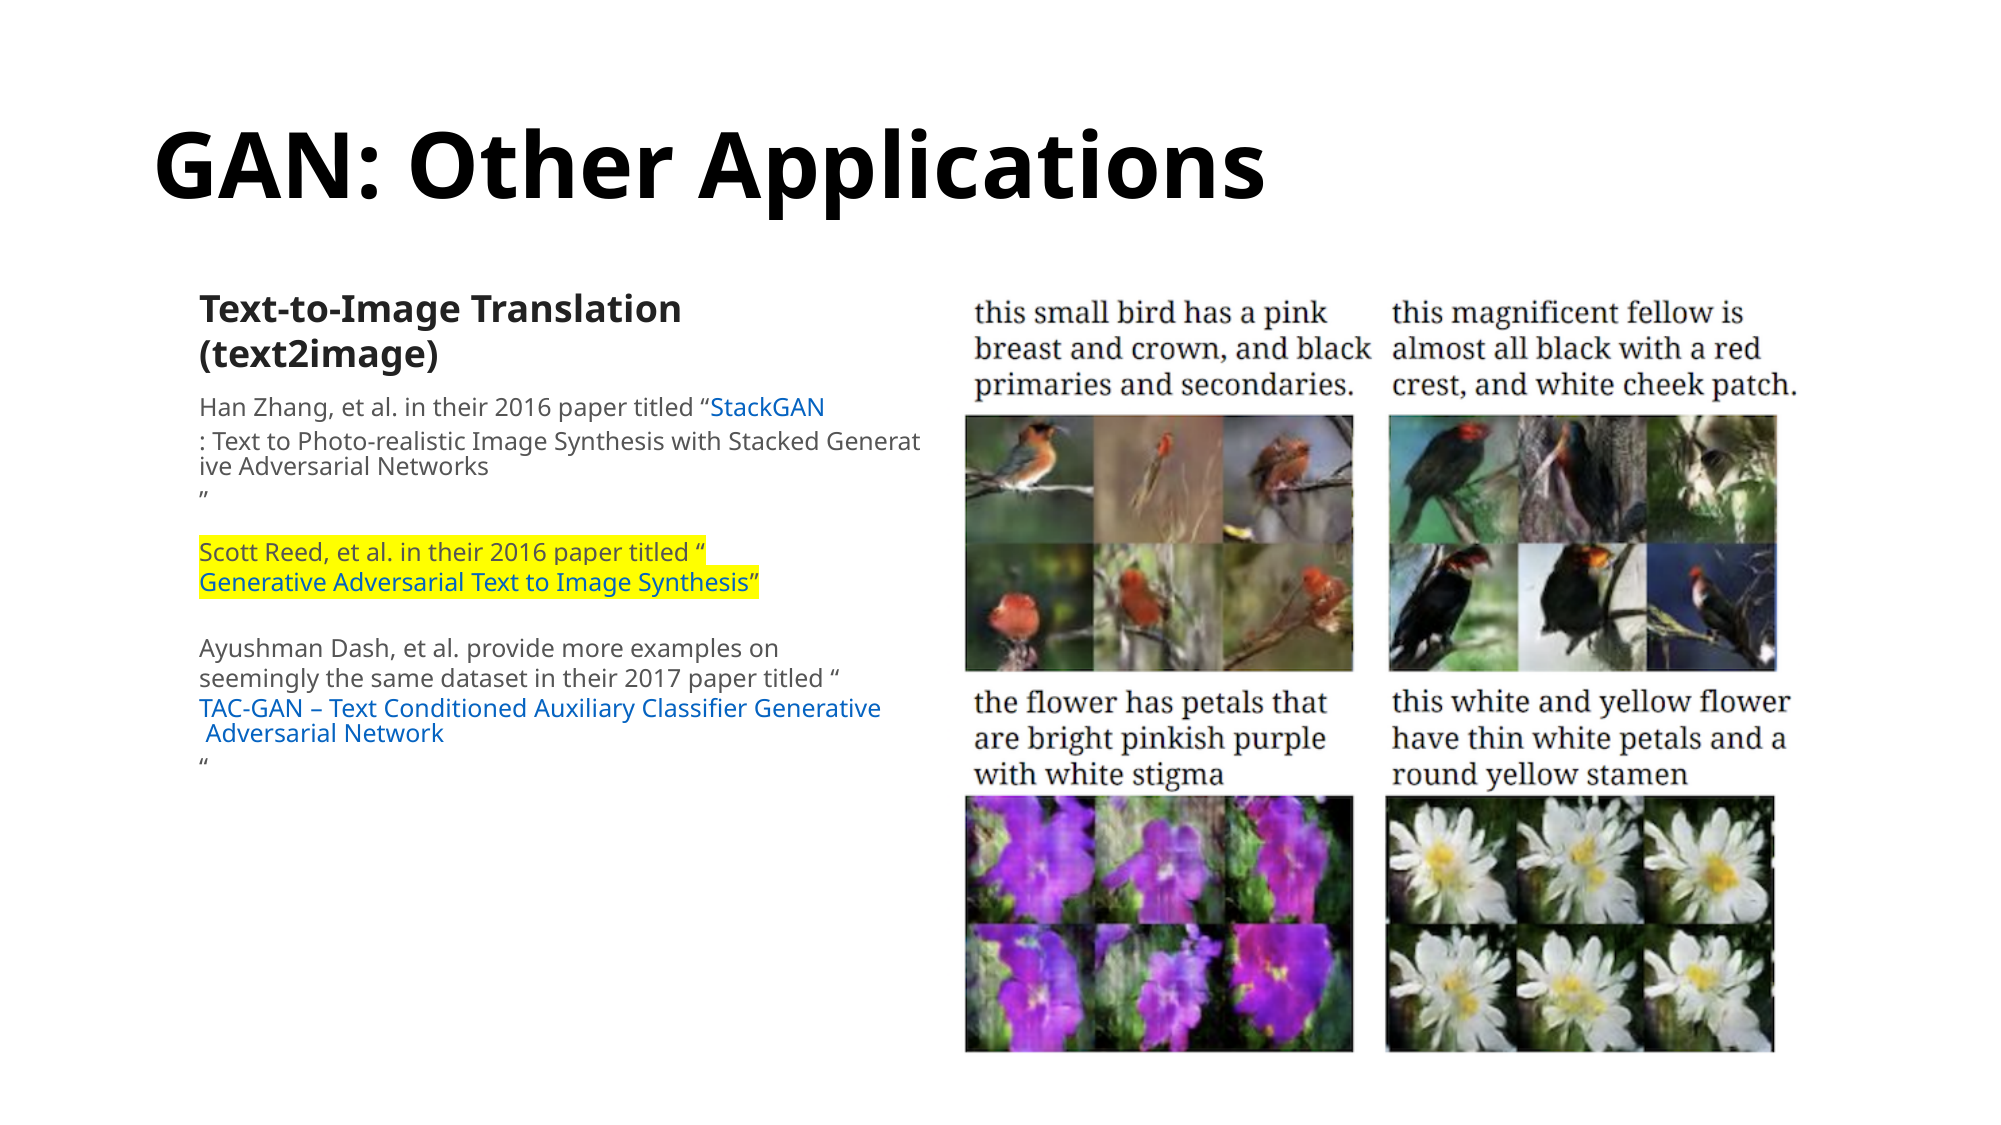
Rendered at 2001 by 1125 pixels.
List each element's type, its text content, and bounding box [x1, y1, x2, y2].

text_box Ayushman Dash, et al. provide more examples on seemingly the same dataset in their 2017 paper titled “TAC-GAN – Text Conditioned Auxiliary Classifier Generative Adversarial Network“ [184, 625, 904, 764]
title GAN: Other Applications [137, 59, 1863, 278]
picture [936, 277, 1800, 1070]
text_box Han Zhang, et al. in their 2016 paper titled “StackGAN: Text to Photo-realistic Image Synthesis with Stacked Generative Adversarial Networks” [184, 384, 936, 498]
text_box Text-to-Image Translation (text2image) [184, 277, 904, 382]
text_box Scott Reed, et al. in their 2016 paper titled “Generative Adversarial Text to Image Synthesis” [184, 529, 904, 608]
